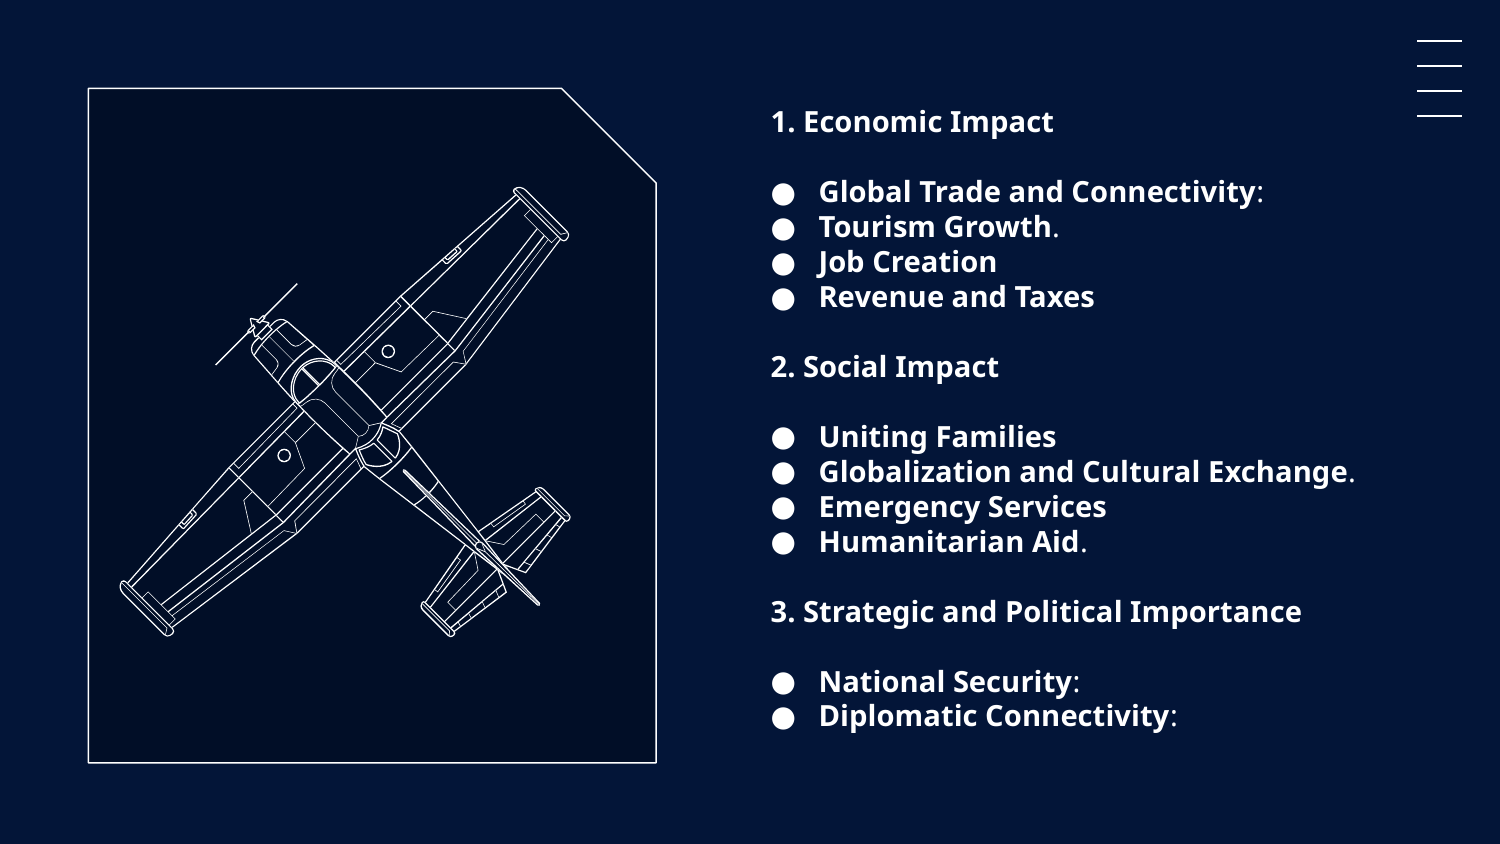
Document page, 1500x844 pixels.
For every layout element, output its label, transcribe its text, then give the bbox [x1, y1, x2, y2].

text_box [48, 88, 742, 809]
list 1. Economic Impact Global Trade and Connectivity: Tourism Growth. Job Creation Revenue and Taxes 2. Social Impact Uniting Families Globalization and Cultural Exchange. Emergency Services Humanitarian Aid. 3. Strategic and Political Importance National Security: Diplomatic Connectivity: [742, 88, 1383, 763]
